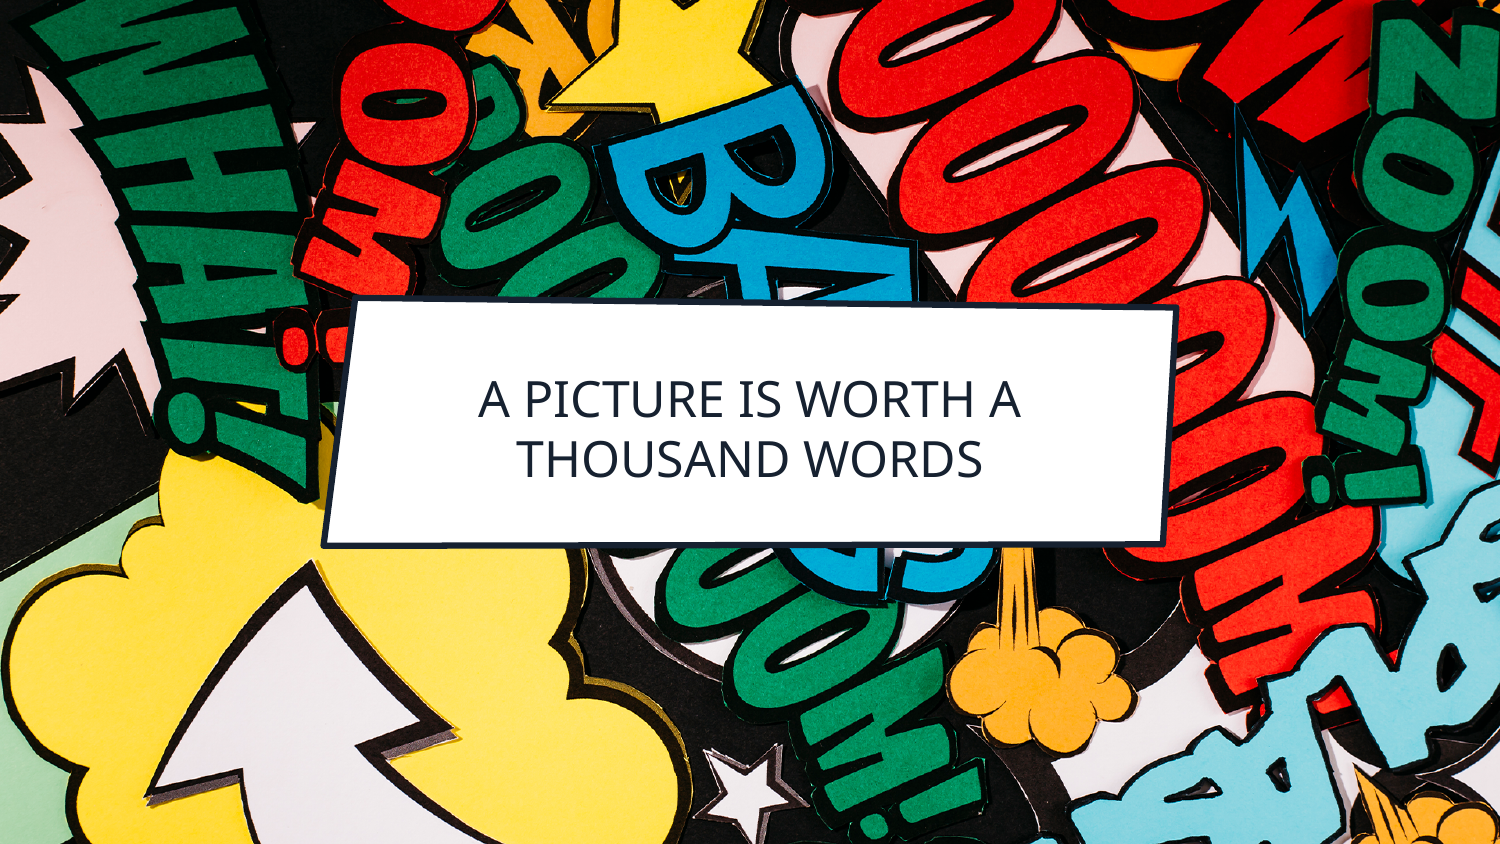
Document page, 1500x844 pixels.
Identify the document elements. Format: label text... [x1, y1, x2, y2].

picture [0, 0, 1500, 844]
text_box [323, 297, 1177, 546]
title A PICTURE IS WORTH A THOUSAND WORDS [372, 352, 1128, 516]
